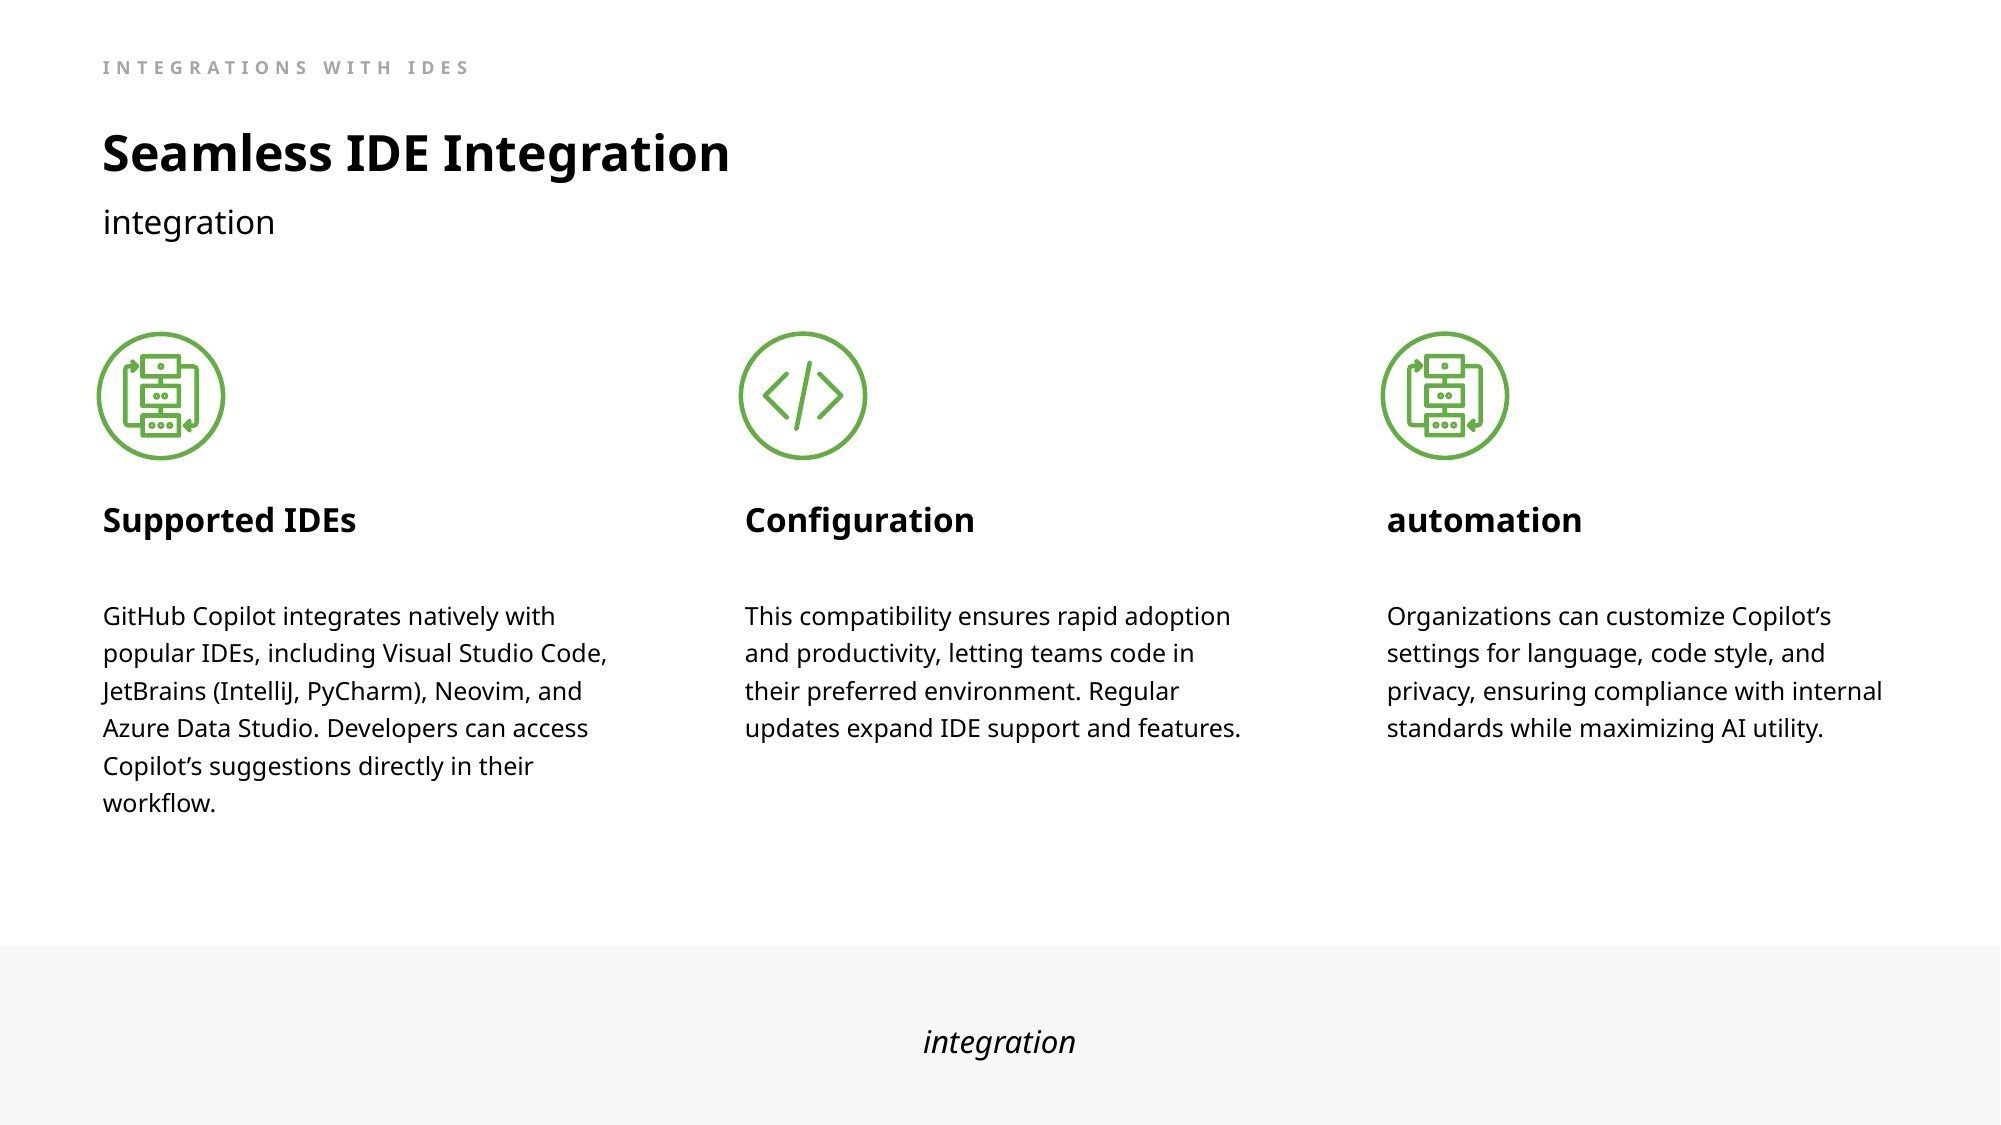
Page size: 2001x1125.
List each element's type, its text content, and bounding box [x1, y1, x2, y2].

list Configuration [729, 491, 1270, 586]
picture [1380, 330, 1519, 470]
picture [738, 330, 877, 470]
list GitHub Copilot integrates natively with popular IDEs, including Visual Studio Code, JetBrains (IntelliJ, PyCharm), Neovim, and Azure Data Studio. Developers can access Copilot’s suggestions directly in their workflow. [87, 586, 628, 858]
list This compatibility ensures rapid adoption and productivity, letting teams code in their preferred environment. Regular updates expand IDE support and features. [729, 586, 1270, 858]
list INTEGRATIONS WITH IDES [87, 49, 1040, 86]
list integration [87, 194, 1912, 306]
picture [96, 331, 235, 470]
list integration [87, 972, 1912, 1095]
list Supported IDEs [87, 492, 628, 586]
list automation [1371, 491, 1912, 586]
list Seamless IDE Integration [87, 114, 1912, 190]
list Organizations can customize Copilot’s settings for language, code style, and privacy, ensuring compliance with internal standards while maximizing AI utility. [1371, 586, 1912, 858]
